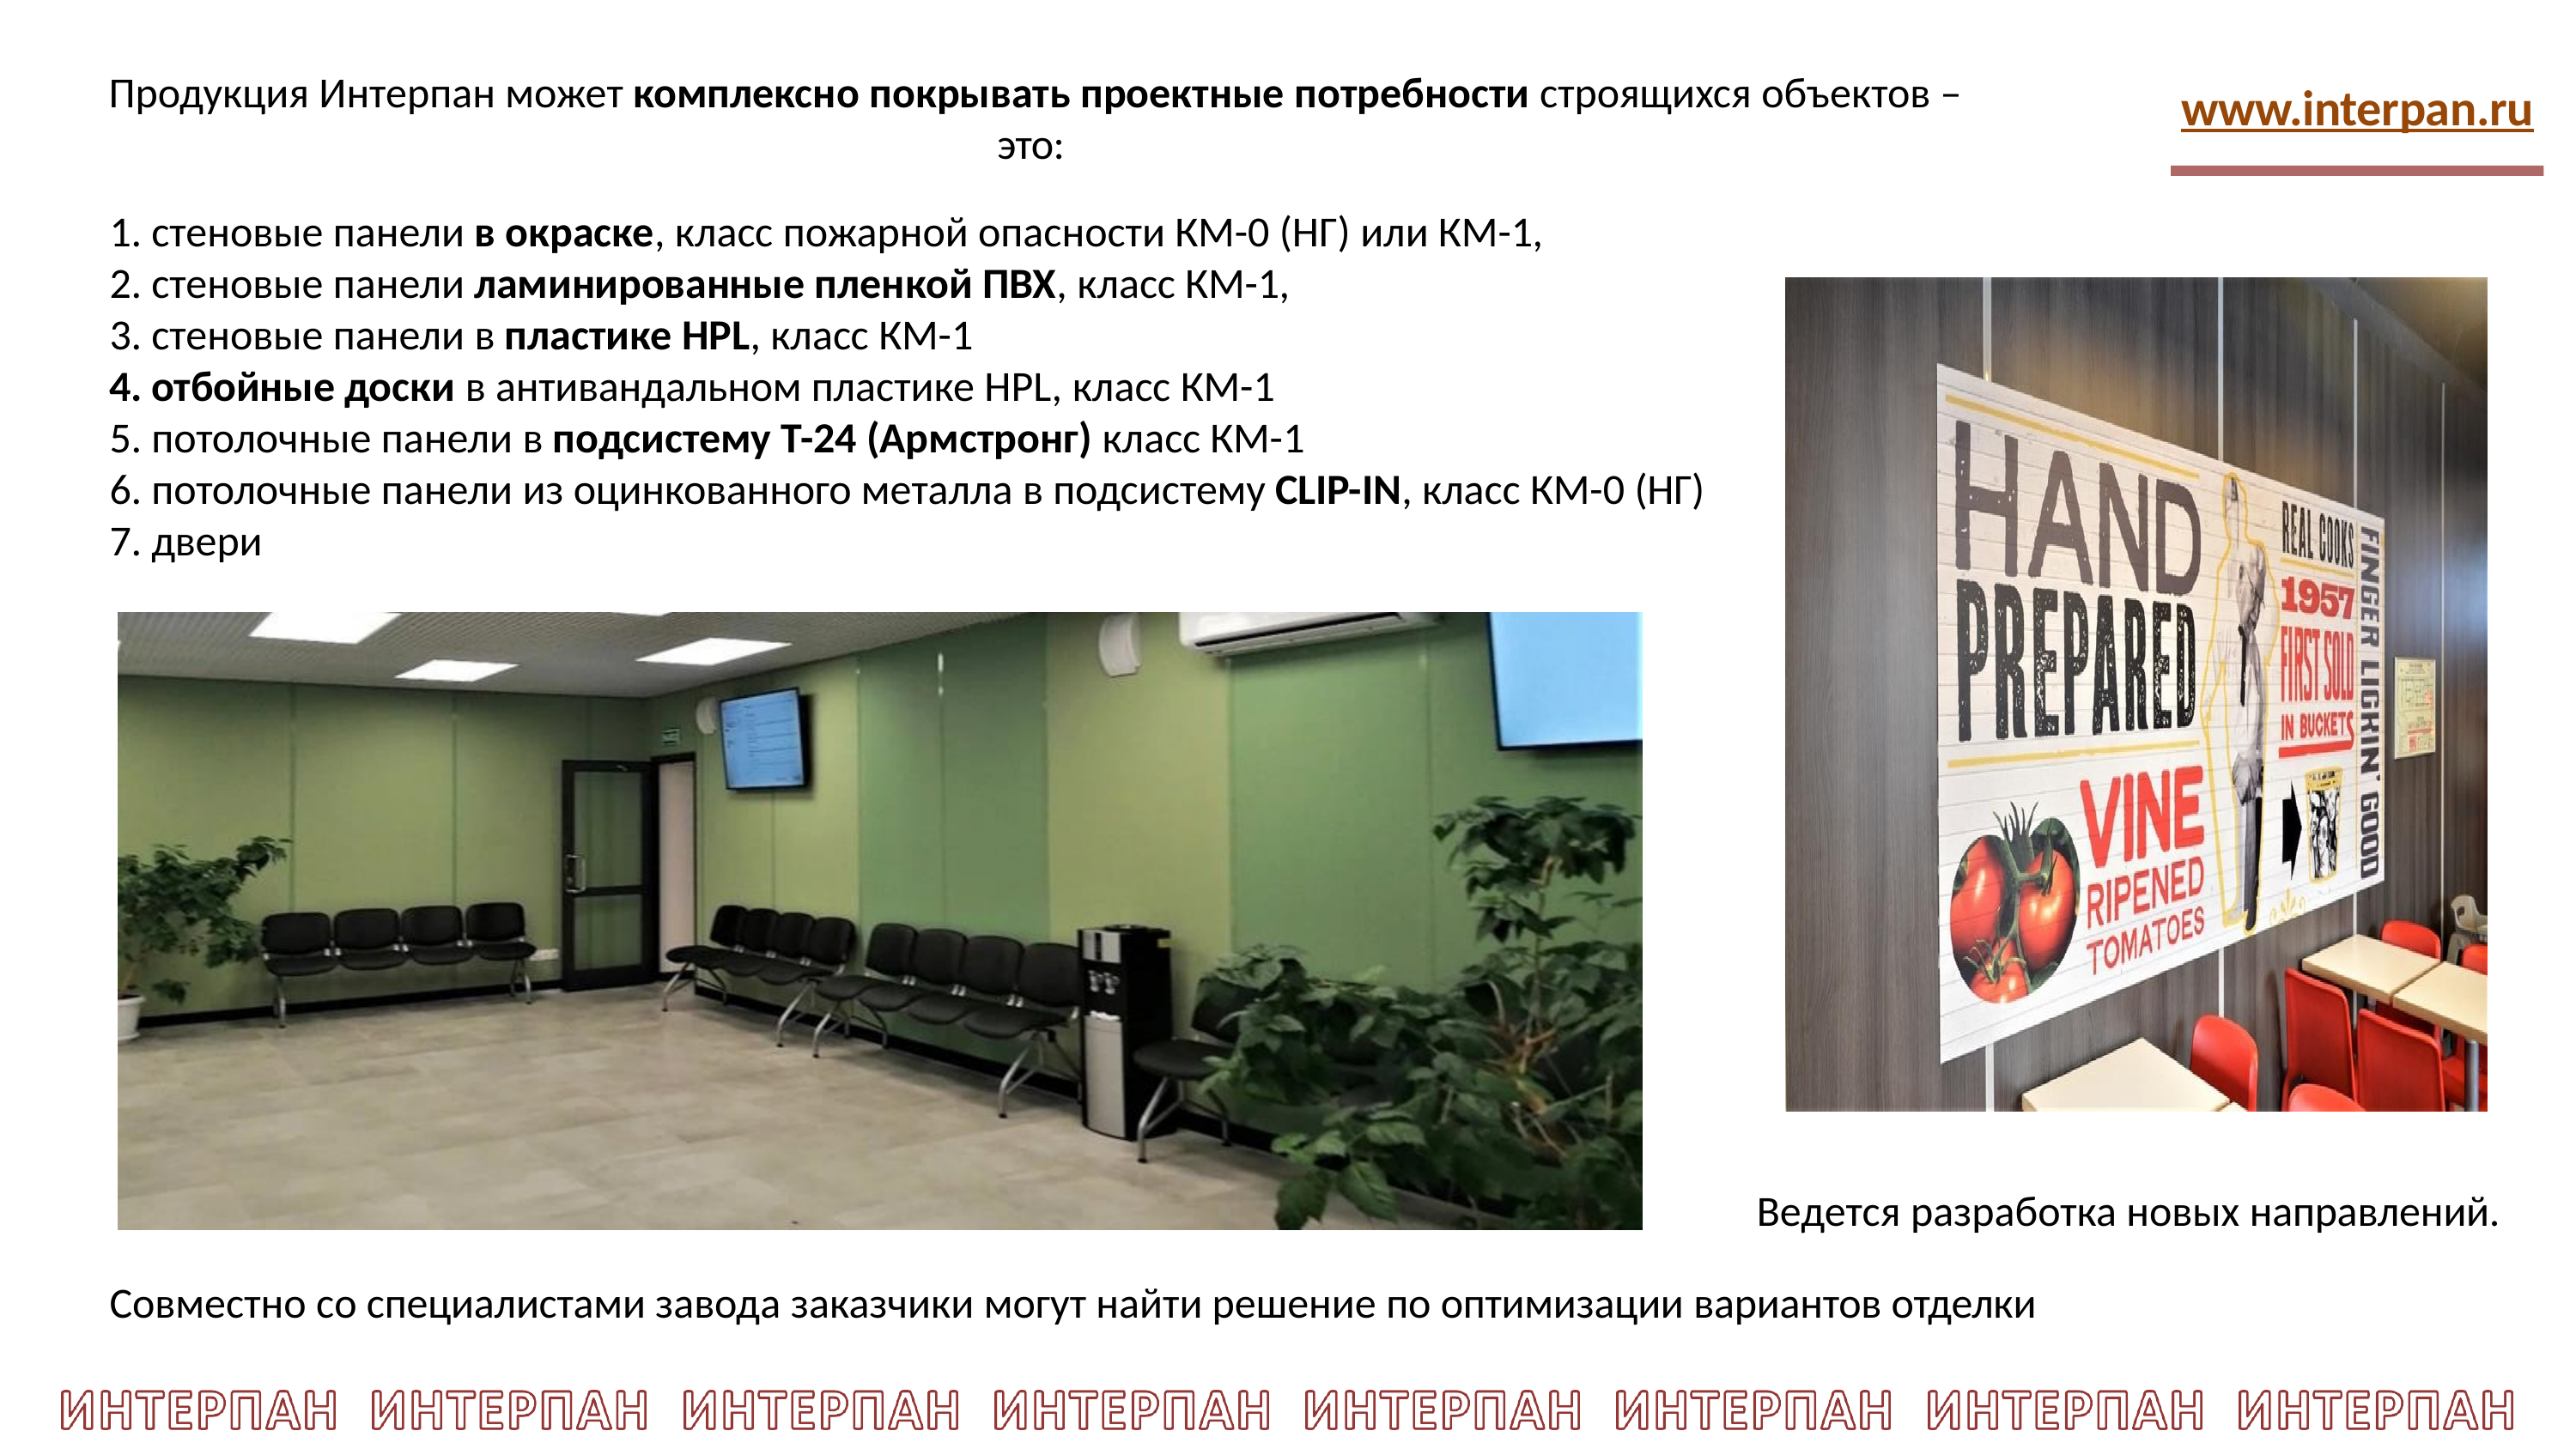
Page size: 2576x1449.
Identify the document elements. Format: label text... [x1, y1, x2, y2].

text_box Ведется разработка новых направлений. Совместно со специалистами завода заказчики могут найти решение по оптимизации вариантов отделки [107, 1181, 2501, 1327]
title www.interpan.ru [2179, 74, 2541, 318]
picture [2239, 1390, 2513, 1430]
picture [372, 1390, 647, 1430]
picture [118, 612, 1643, 1231]
picture [1616, 1390, 1892, 1430]
picture [1927, 1390, 2202, 1430]
picture [1305, 1390, 1580, 1430]
picture [994, 1390, 1269, 1430]
picture [683, 1390, 958, 1430]
text_box [2541, 165, 2544, 176]
picture [1785, 276, 2488, 1112]
text_box [2171, 165, 2179, 176]
text_box стеновые панели в окраске, класс пожарной опасности КМ-0 (НГ) или КМ-1, стеновые панели ламинированные пленкой ПВХ, класс КМ-1, стеновые панели в пластике HPL, класс КМ-1 отбойные доски в антивандальном пластике HPL, класс КМ-1 потолочные панели в подсистему Т-24 (Армстронг) класс КМ-1 потолочные панели из оцинкованного металла в подсистему CLIP-IN, класс КМ-0 (НГ) двери [107, 202, 1718, 565]
text_box Продукция Интерпан может комплексно покрывать проектные потребности строящихся объектов – это: [104, 63, 1966, 168]
picture [61, 1390, 336, 1430]
